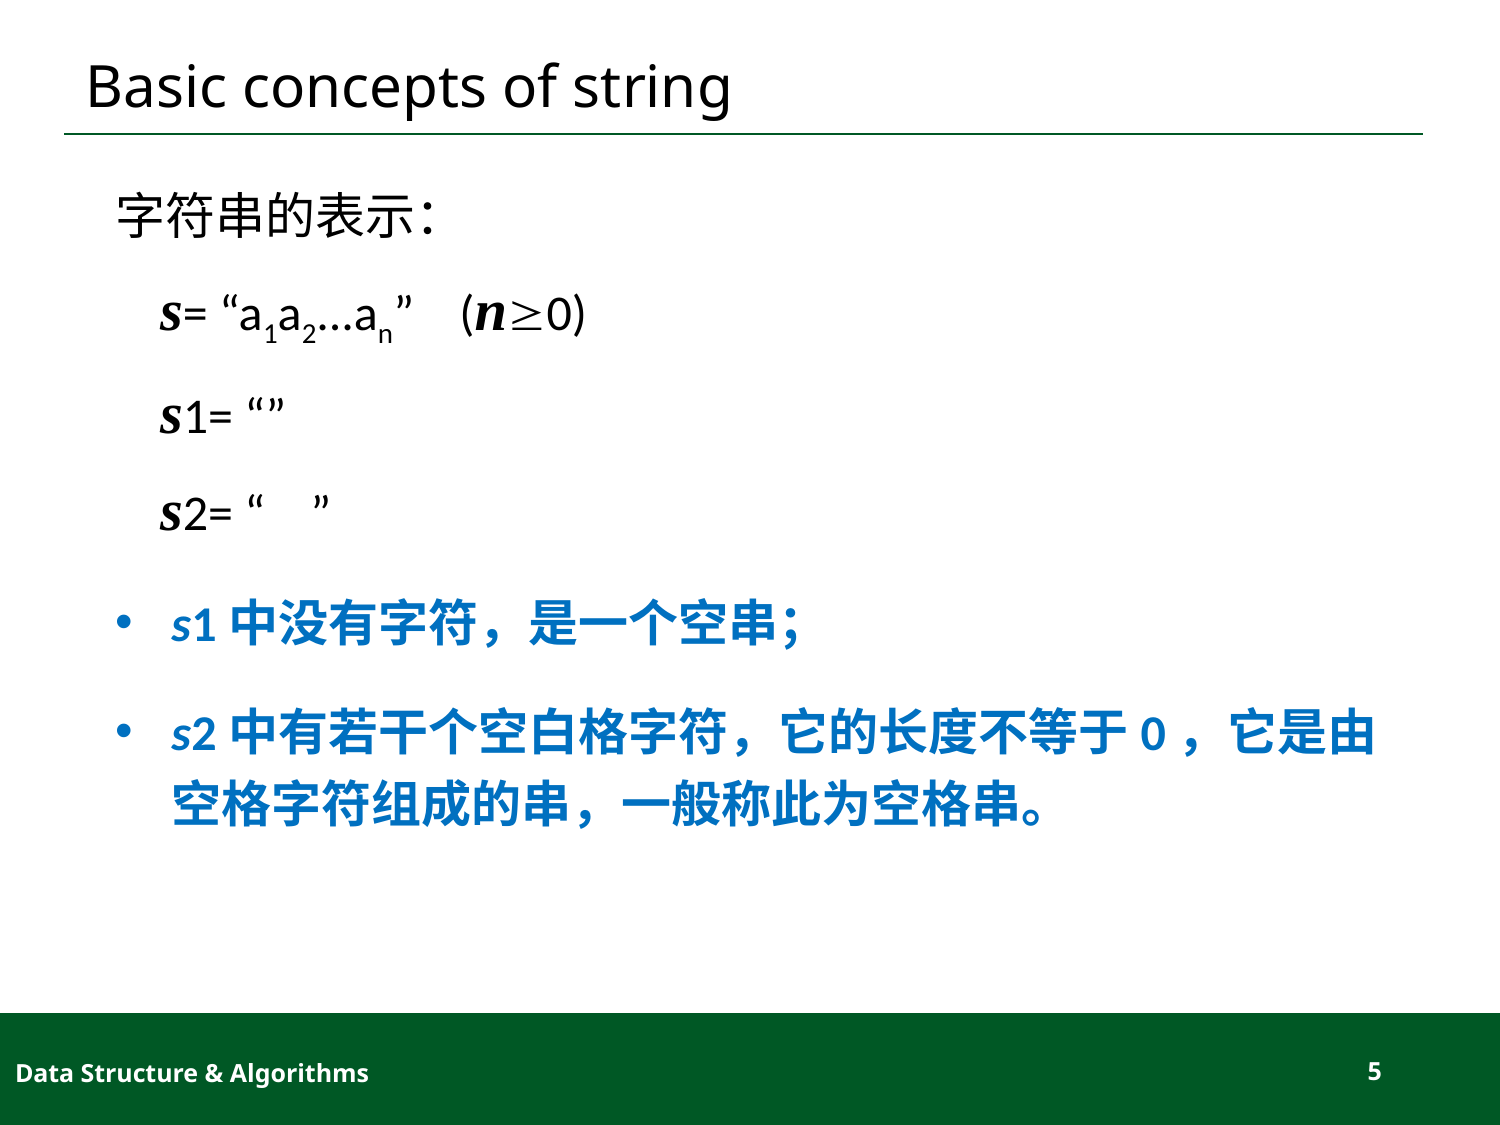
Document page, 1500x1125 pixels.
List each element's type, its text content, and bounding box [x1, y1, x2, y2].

text_box 字符串的表示： s= “a1a2...an” (n0) s1= “” s2= “ ” s1中没有字符，是一个空串； s2中有若干个空白格字符，它的长度不等于0，它是由空格字符组成的串，一般称此为空格串。 [100, 165, 1411, 982]
footer Data Structure & Algorithms [0, 1042, 507, 1103]
slide_number 5 [1059, 1042, 1397, 1103]
title Basic concepts of string [70, 34, 1430, 135]
